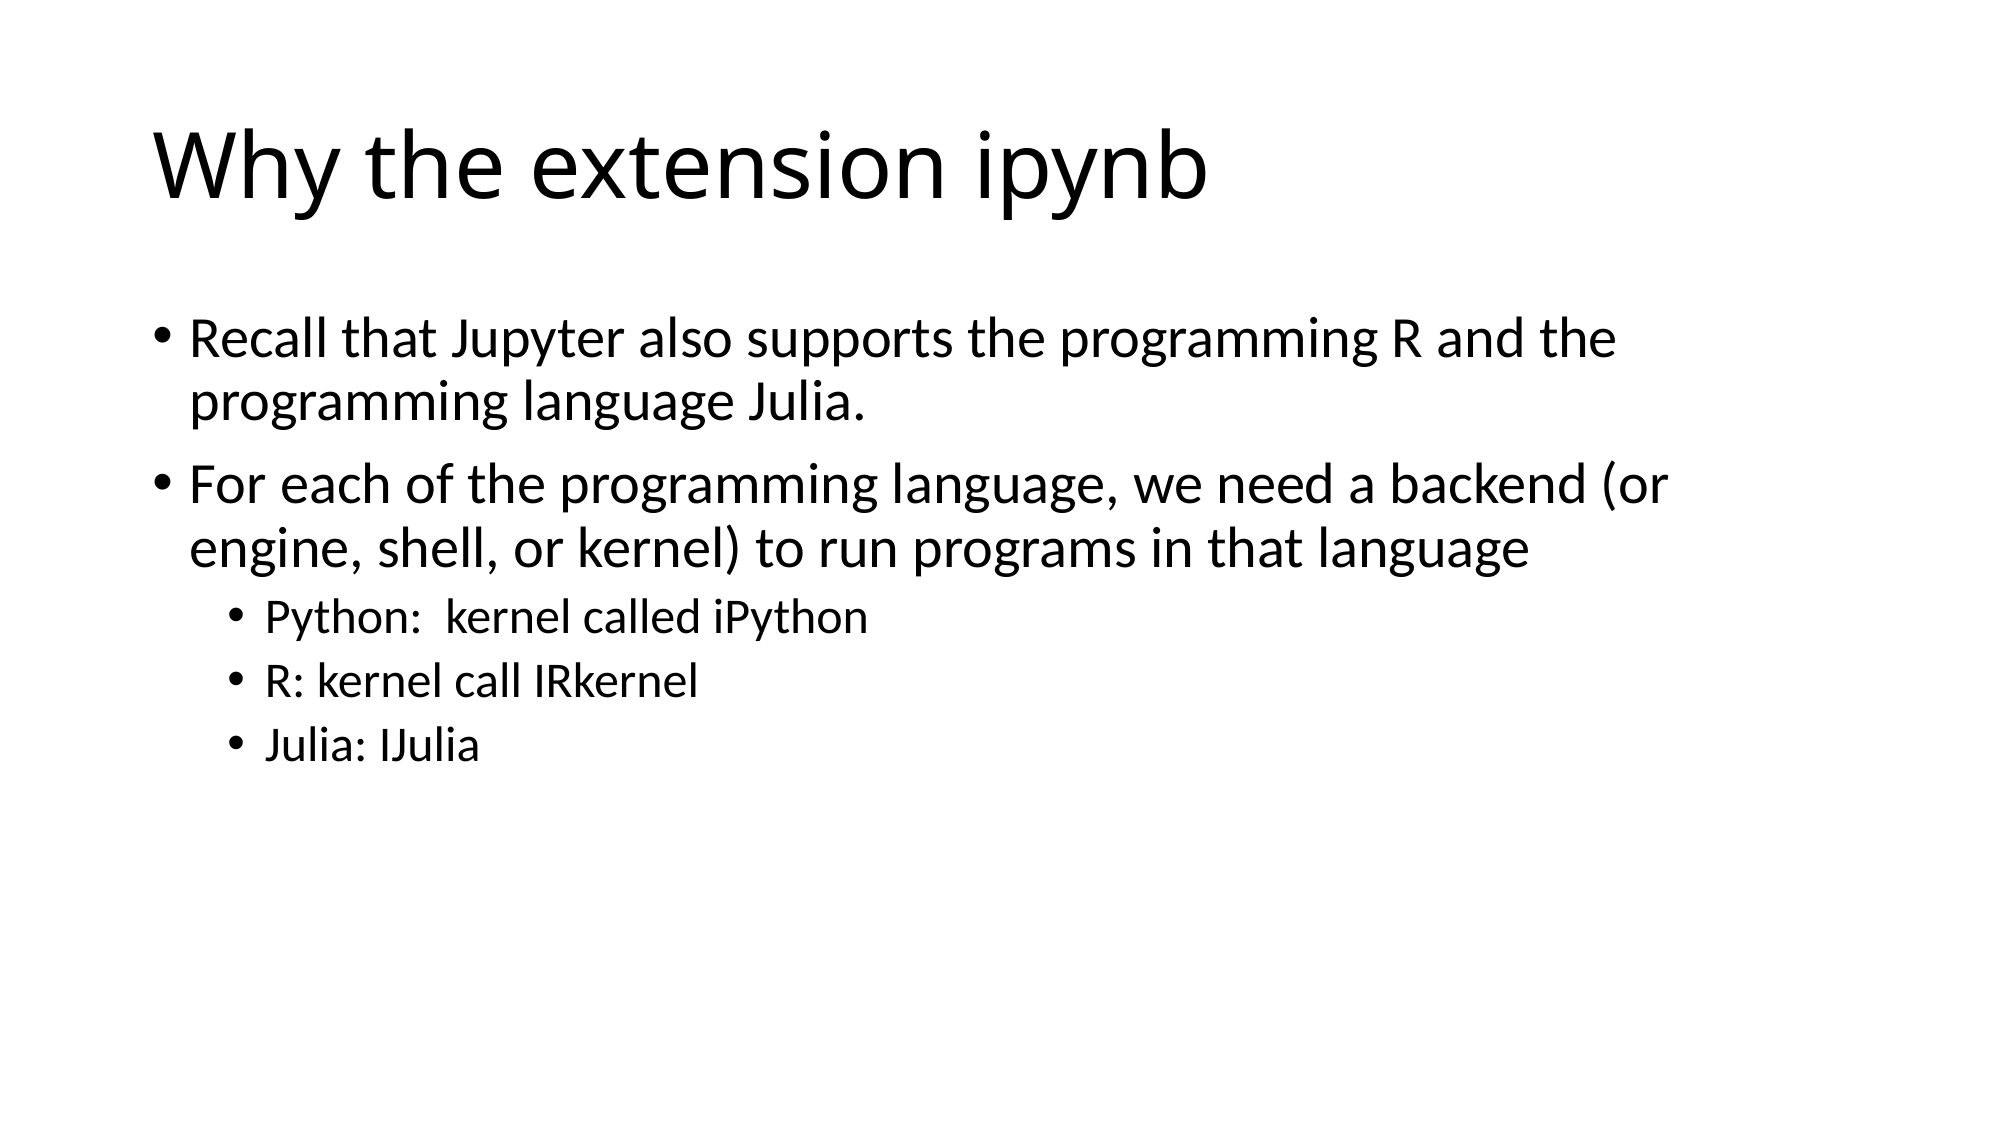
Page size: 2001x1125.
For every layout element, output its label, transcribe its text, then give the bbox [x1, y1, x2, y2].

list Recall that Jupyter also supports the programming R and the programming language Julia. For each of the programming language, we need a backend (or engine, shell, or kernel) to run programs in that language Python: kernel called iPython R: kernel call IRkernel Julia: IJulia [137, 299, 1863, 1014]
title Why the extension ipynb [137, 59, 1863, 278]
